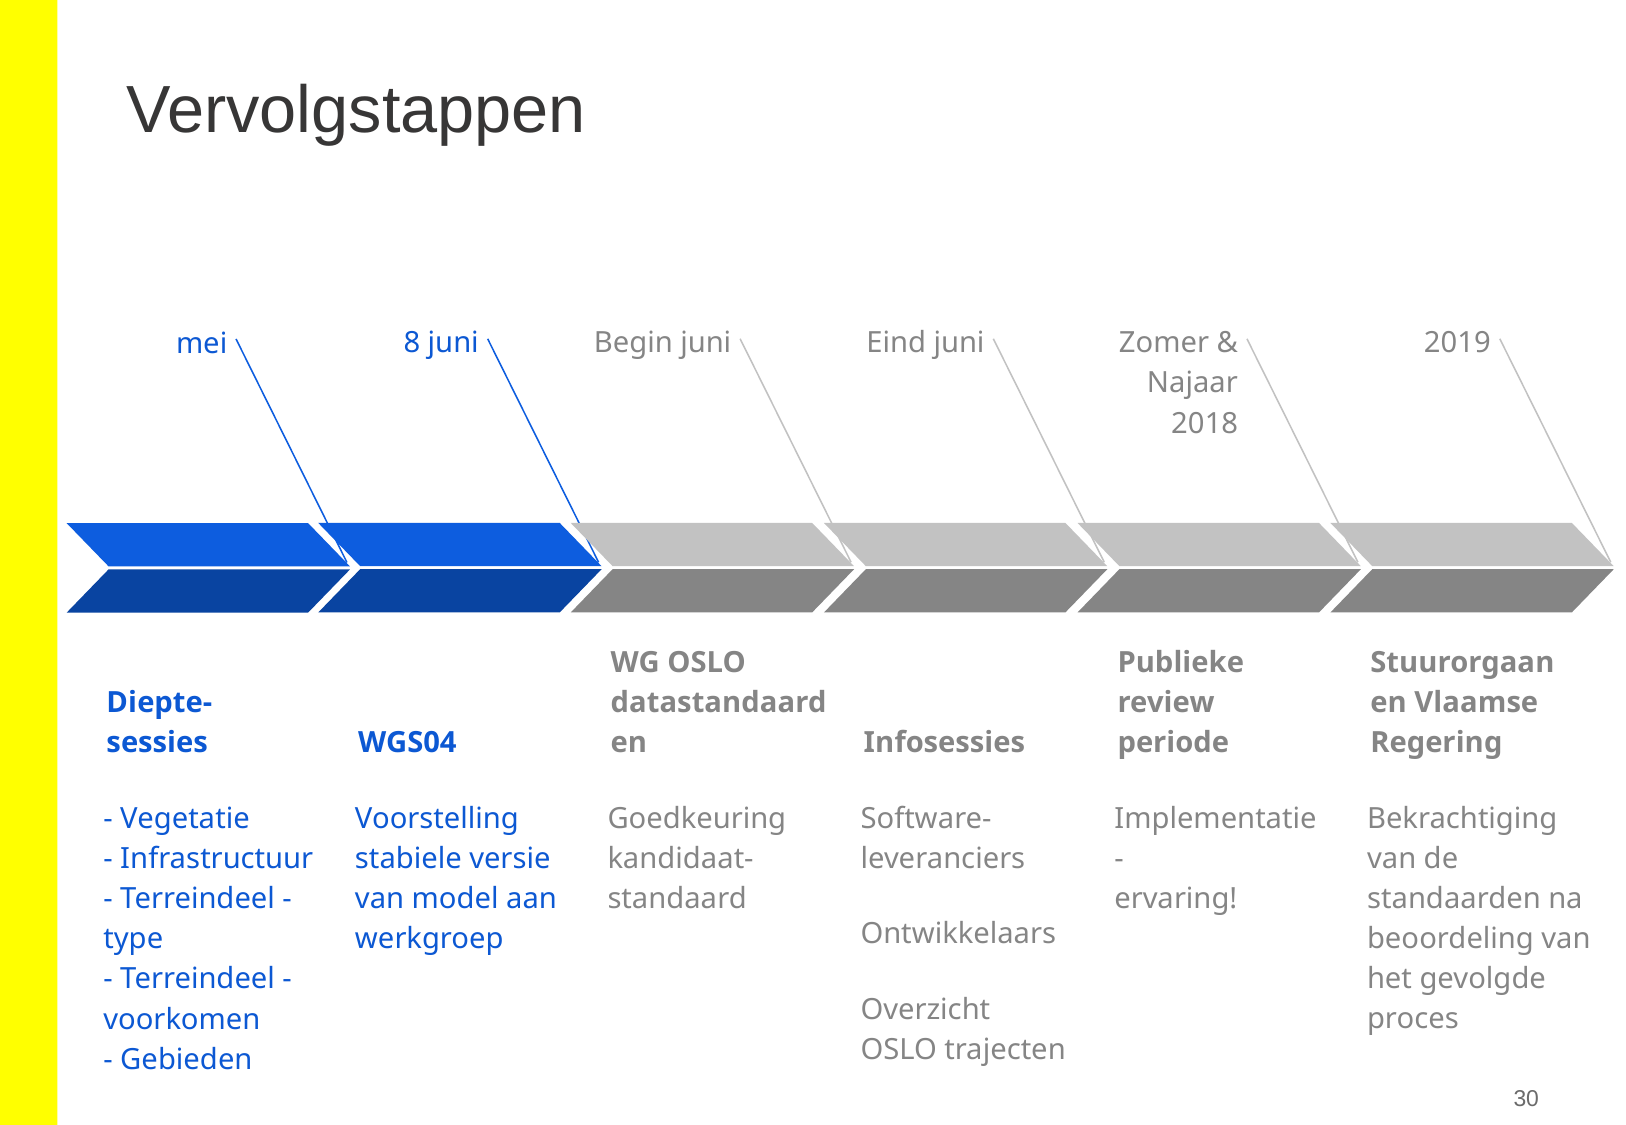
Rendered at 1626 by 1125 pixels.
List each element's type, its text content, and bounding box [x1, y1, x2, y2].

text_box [570, 301, 822, 1000]
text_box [318, 301, 569, 1000]
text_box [823, 301, 1108, 1000]
slide_number 30 [1425, 1075, 1547, 1119]
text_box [1109, 301, 1329, 1000]
title Vervolgstappen [111, 59, 1514, 222]
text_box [66, 302, 315, 1000]
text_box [1330, 301, 1614, 1000]
